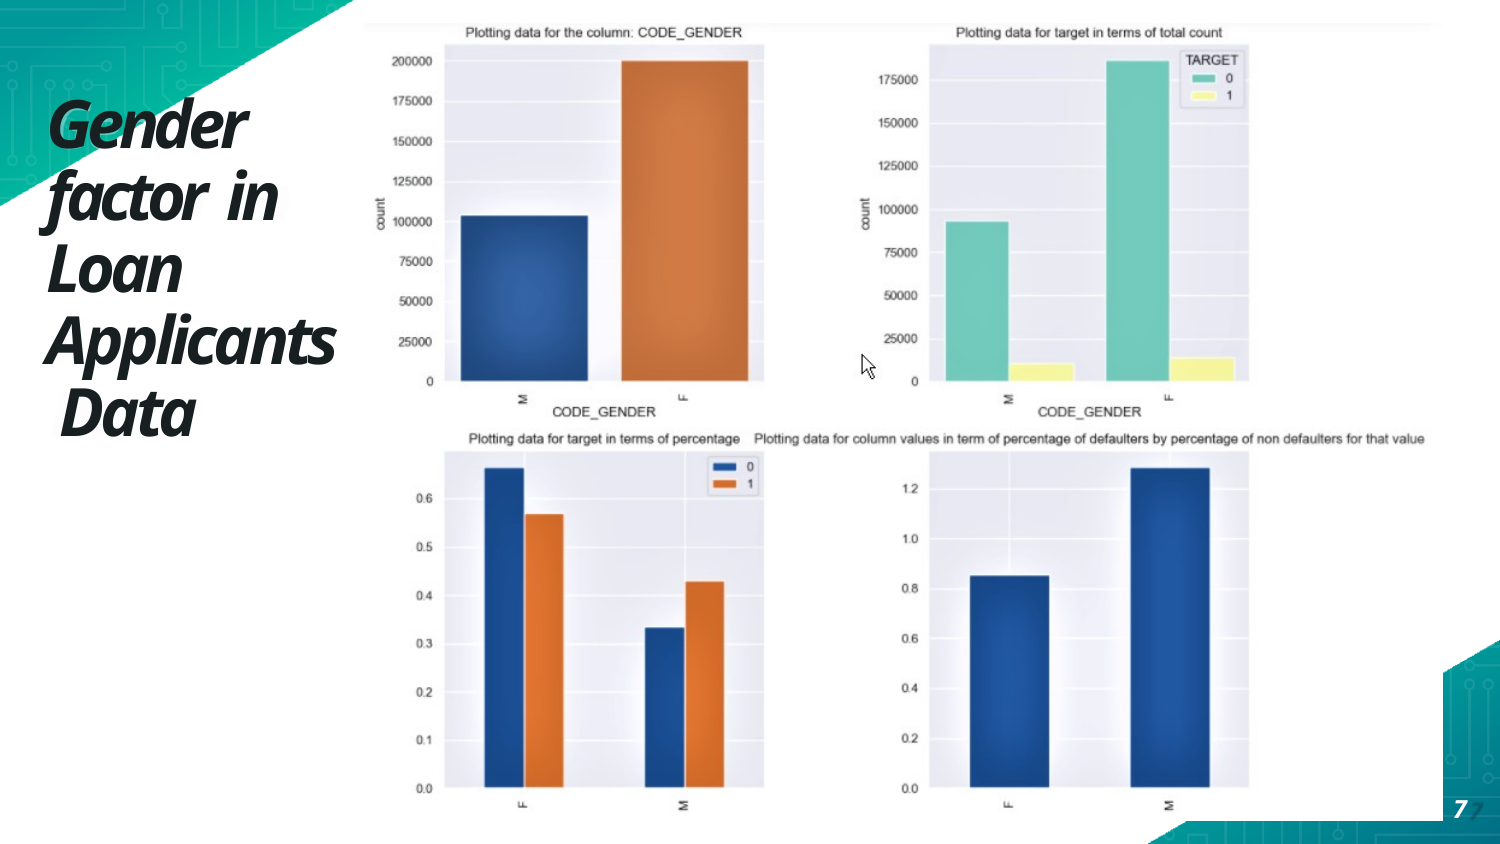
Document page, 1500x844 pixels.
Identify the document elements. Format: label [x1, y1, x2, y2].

picture [0, 0, 362, 497]
text_box [362, 23, 1499, 844]
